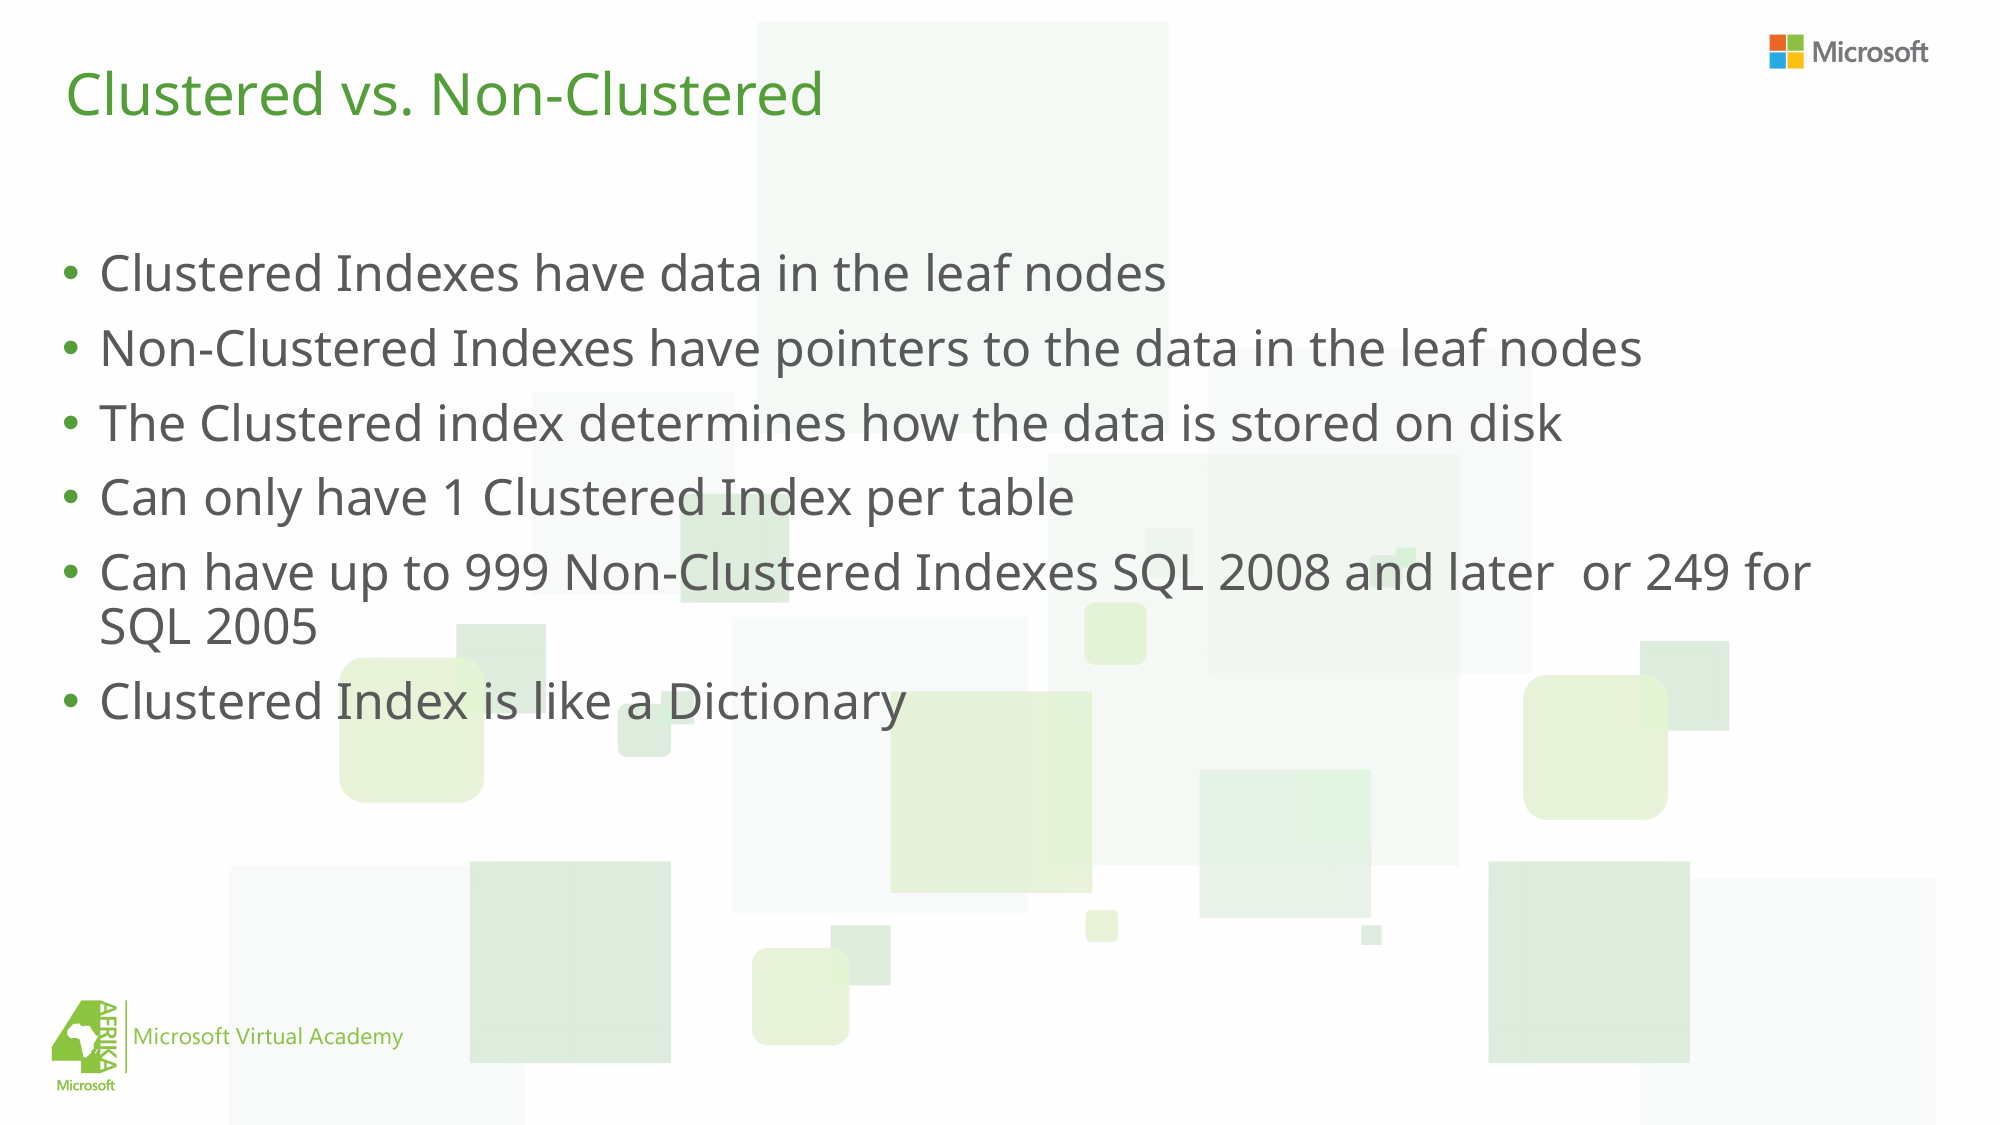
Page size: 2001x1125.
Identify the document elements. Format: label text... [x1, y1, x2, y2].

picture [0, 0, 2001, 1125]
list Clustered Indexes have data in the leaf nodes Non-Clustered Indexes have pointers to the data in the leaf nodes The Clustered index determines how the data is stored on disk Can only have 1 Clustered Index per table Can have up to 999 Non-Clustered Indexes SQL 2008 and later or 249 for SQL 2005 Clustered Index is like a Dictionary [47, 240, 1863, 1014]
title Clustered vs. Non-Clustered [50, 37, 1776, 157]
